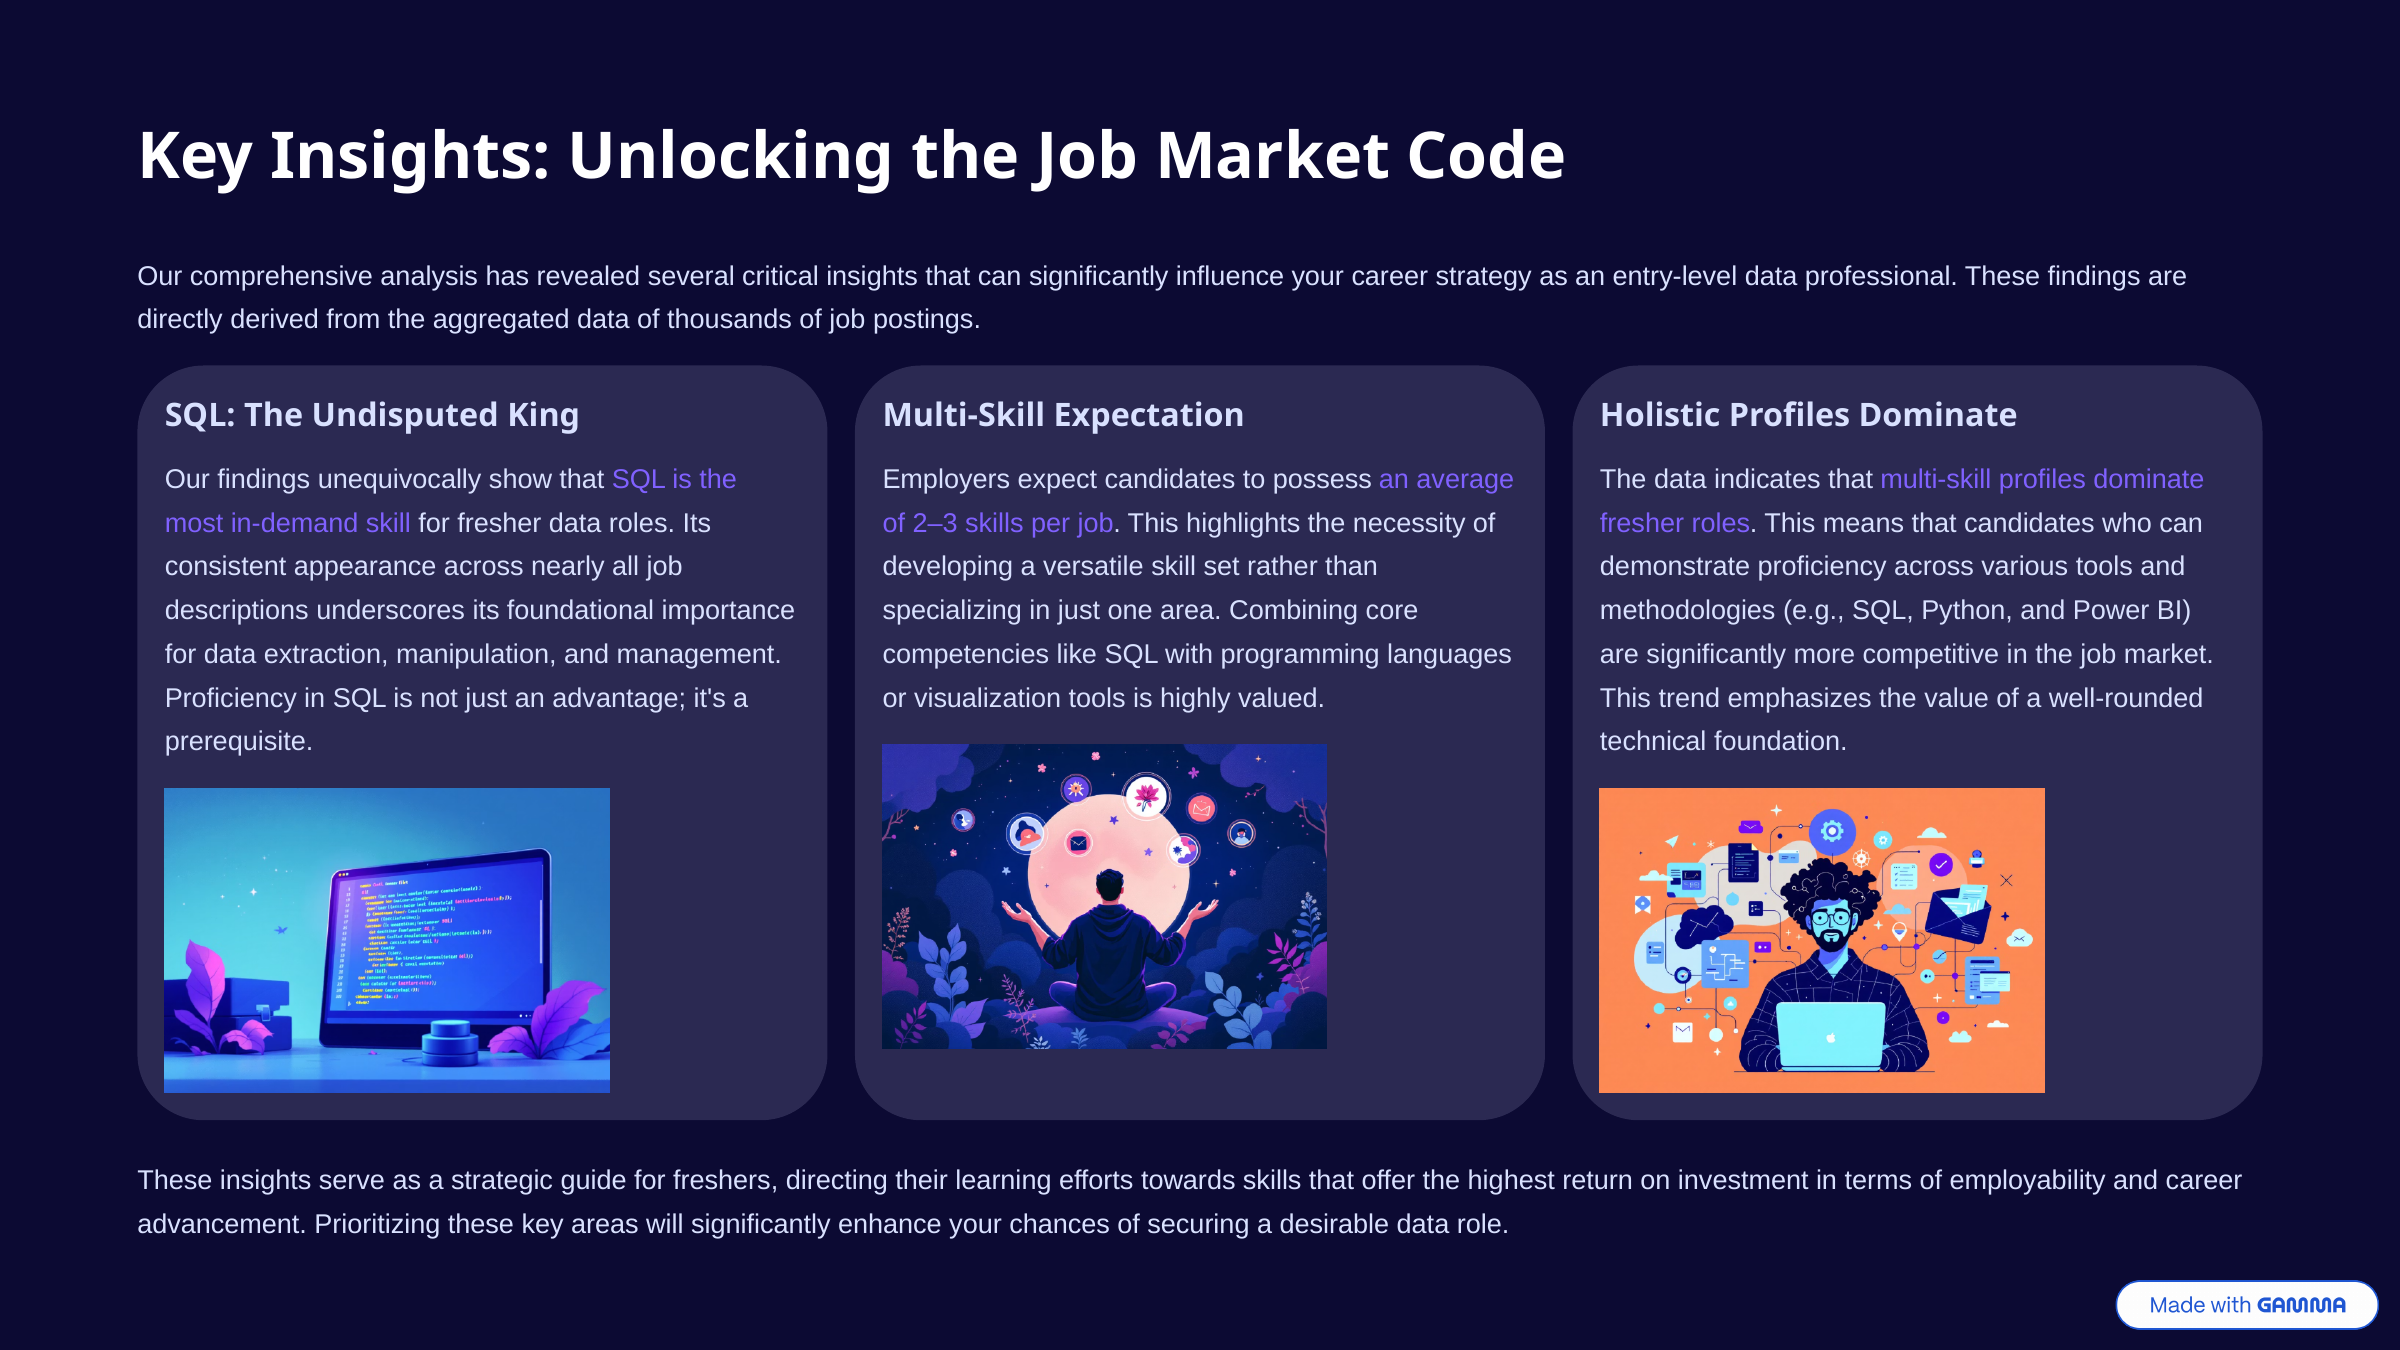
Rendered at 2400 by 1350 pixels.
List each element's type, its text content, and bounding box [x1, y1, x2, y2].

picture [164, 788, 610, 1093]
text_box Key Insights: Unlocking the Job Market Code [137, 110, 1718, 192]
text_box Our findings unequivocally show that SQL is the most in-demand skill for fresher data roles. Its consistent appearance across nearly all job descriptions underscores its foundational importance for data extraction, manipulation, and management. Proficiency in SQL is not just an advantage; it's a prerequisite. [164, 449, 800, 758]
text_box These insights serve as a strategic guide for freshers, directing their learning efforts towards skills that offer the highest return on investment in terms of employability and career advancement. Prioritizing these key areas will significantly enhance your chances of securing a desirable data role. [137, 1151, 2263, 1240]
picture [882, 744, 1327, 1049]
text_box [1572, 365, 2263, 1121]
text_box Multi-Skill Expectation [882, 393, 1284, 434]
text_box SQL: The Undisputed King [164, 393, 624, 434]
text_box Our comprehensive analysis has revealed several critical insights that can significantly influence your career strategy as an entry-level data professional. These findings are directly derived from the aggregated data of thousands of job postings. [137, 246, 2263, 335]
text_box The data indicates that multi-skill profiles dominate fresher roles. This means that candidates who can demonstrate proficiency across various tools and methodologies (e.g., SQL, Python, and Power BI) are significantly more competitive in the job market. This trend emphasizes the value of a well-rounded technical foundation. [1599, 449, 2236, 758]
picture [1599, 788, 2045, 1093]
text_box [854, 365, 1546, 1121]
text_box [137, 365, 828, 1121]
text_box Holistic Profiles Dominate [1599, 393, 2059, 434]
text_box Employers expect candidates to possess an average of 2–3 skills per job. This highlights the necessity of developing a versatile skill set rather than specializing in just one area. Combining core competencies like SQL with programming languages or visualization tools is highly valued. [882, 449, 1518, 714]
picture [2106, 1271, 2389, 1339]
